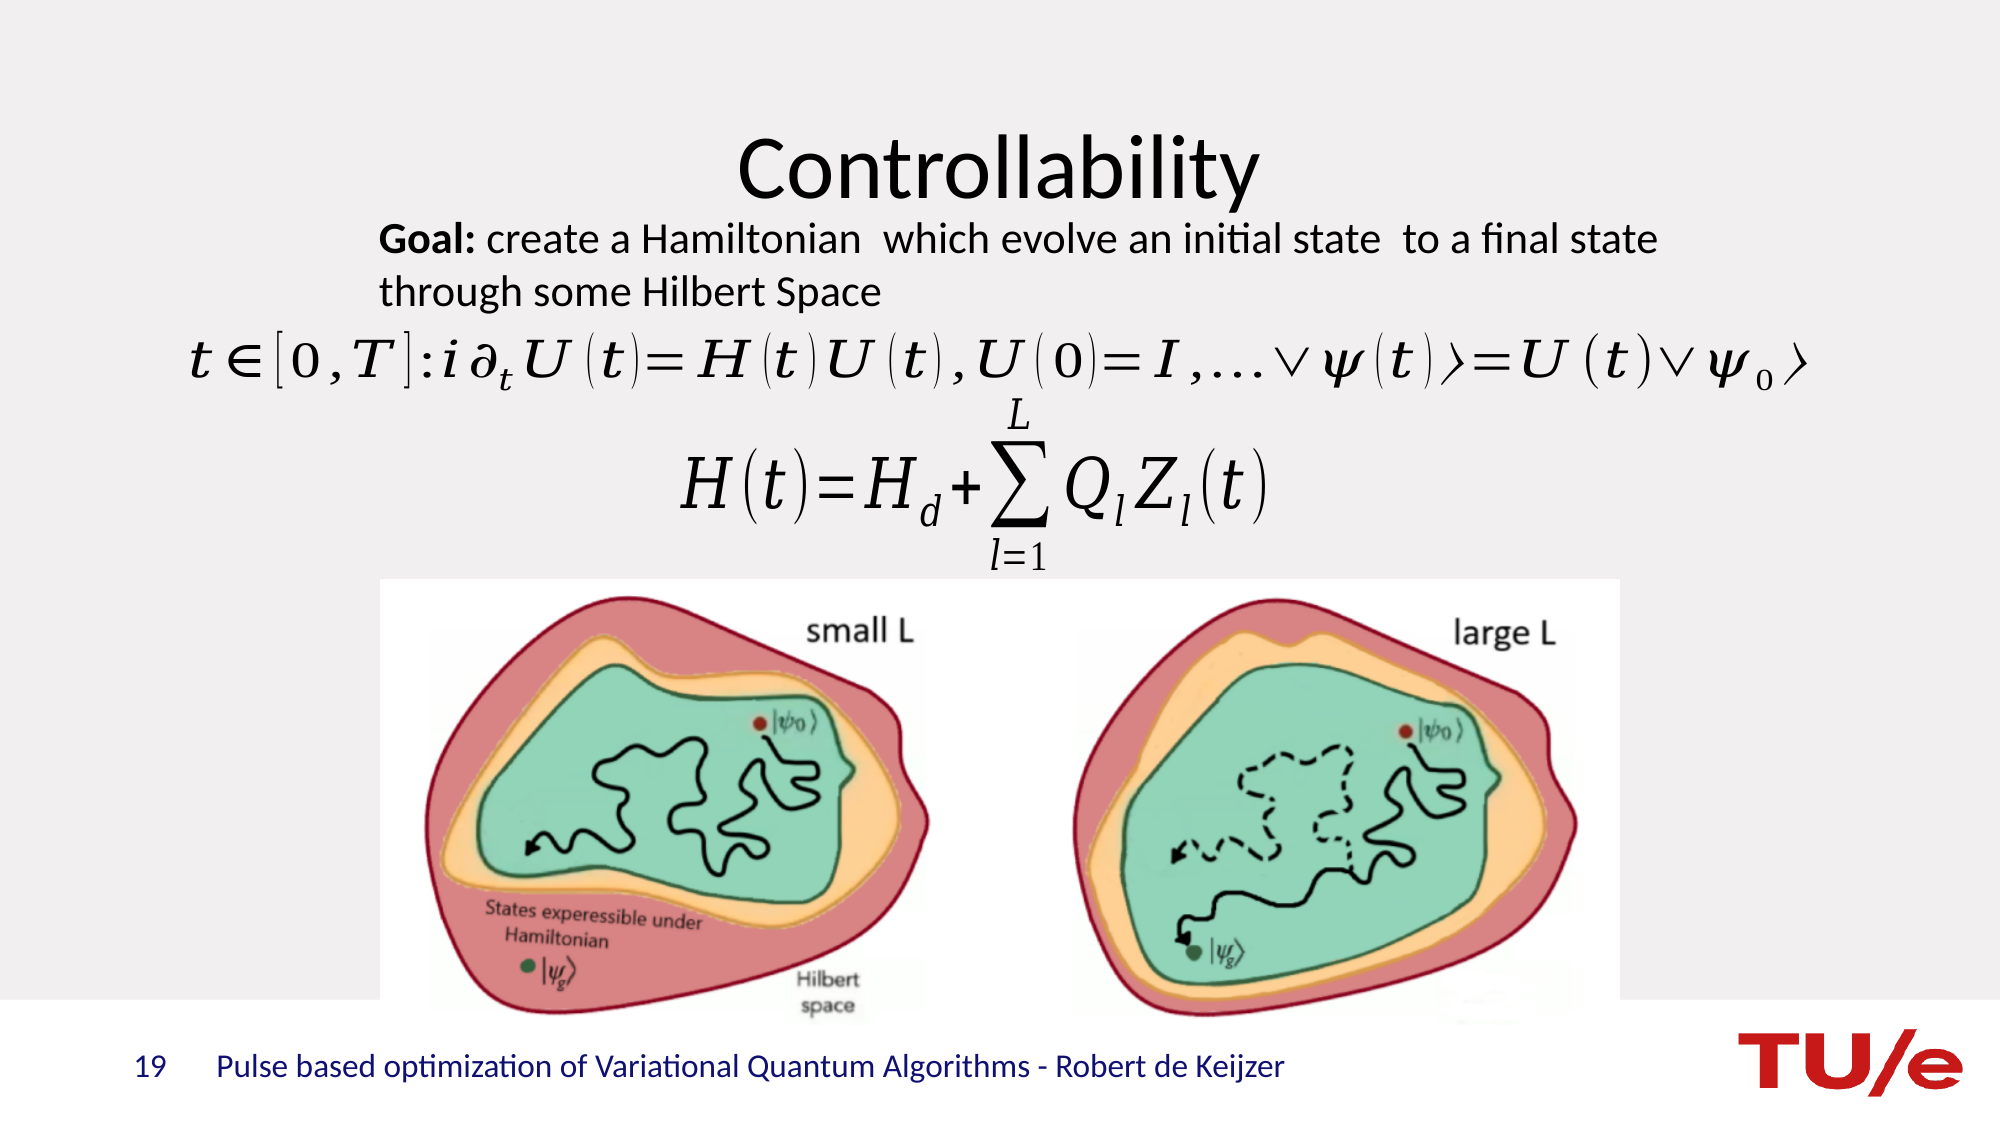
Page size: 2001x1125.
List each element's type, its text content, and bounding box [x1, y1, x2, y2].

picture [1716, 1012, 1984, 1113]
picture [379, 579, 1620, 1043]
footer Pulse based optimization of Variational Quantum Algorithms - Robert de Keijzer [216, 1043, 1689, 1121]
text_box Controllability [137, 59, 1863, 278]
slide_number 19 [133, 1044, 265, 1121]
